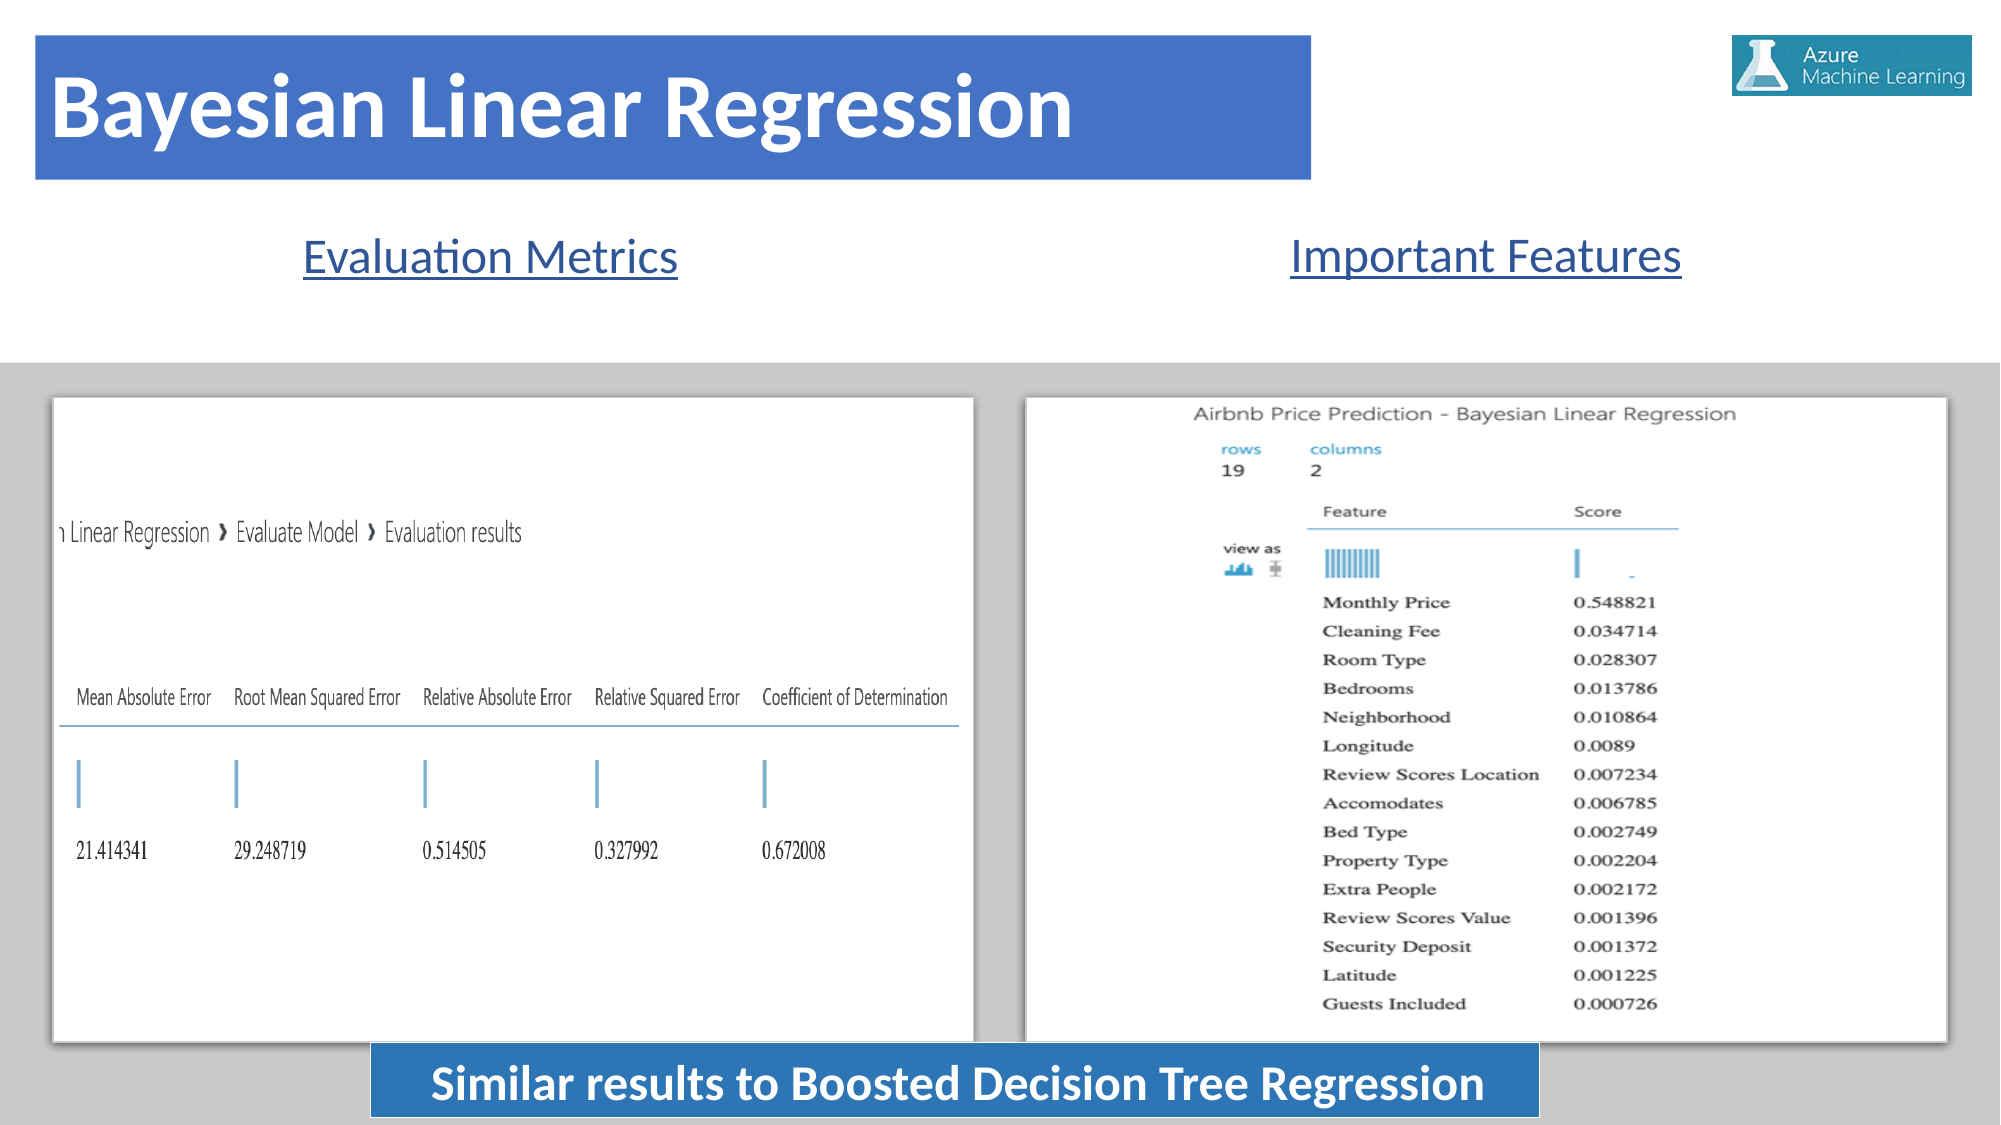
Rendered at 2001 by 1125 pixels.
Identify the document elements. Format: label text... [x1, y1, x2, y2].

text_box Similar results to Boosted Decision Tree Regression [370, 1042, 1540, 1118]
list Evaluation Metrics [287, 230, 713, 349]
picture [1189, 398, 1742, 1021]
text_box [0, 362, 2000, 1125]
text_box [52, 396, 975, 1043]
title Bayesian Linear Regression [35, 35, 1312, 180]
picture [1732, 35, 1978, 96]
text_box Important Features [1275, 214, 1698, 290]
picture [59, 505, 968, 899]
text_box [1025, 396, 1948, 1043]
